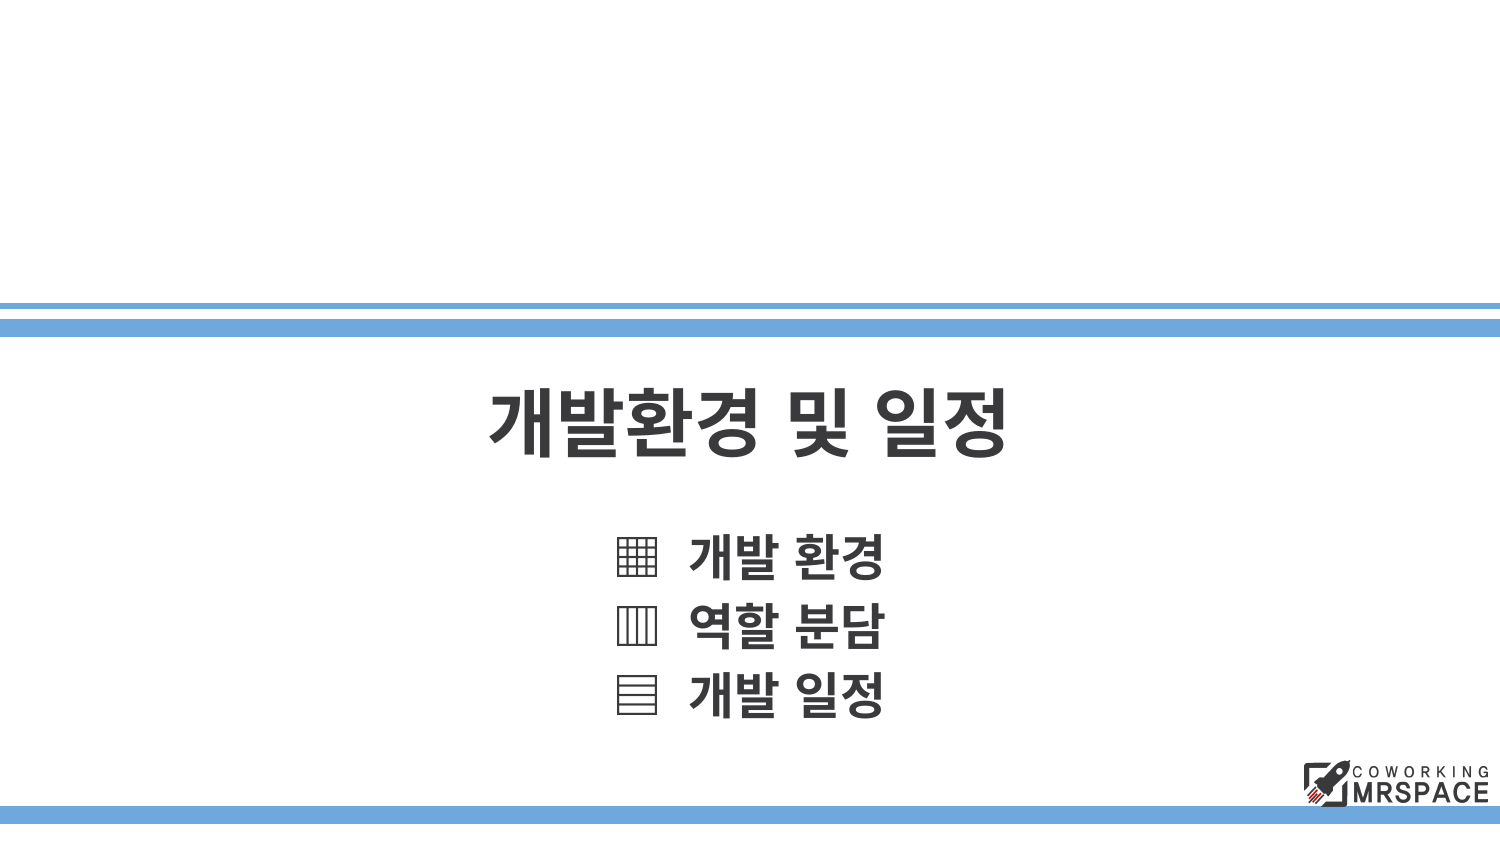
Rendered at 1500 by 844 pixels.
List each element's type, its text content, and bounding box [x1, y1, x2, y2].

text_box ▦ 개발 환경 ▥ 역할 분담 ▤ 개발 일정 [519, 502, 980, 724]
title 개발환경 및 일정 [51, 352, 1449, 491]
text_box [0, 303, 1500, 309]
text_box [0, 760, 1500, 824]
text_box [0, 319, 1500, 337]
